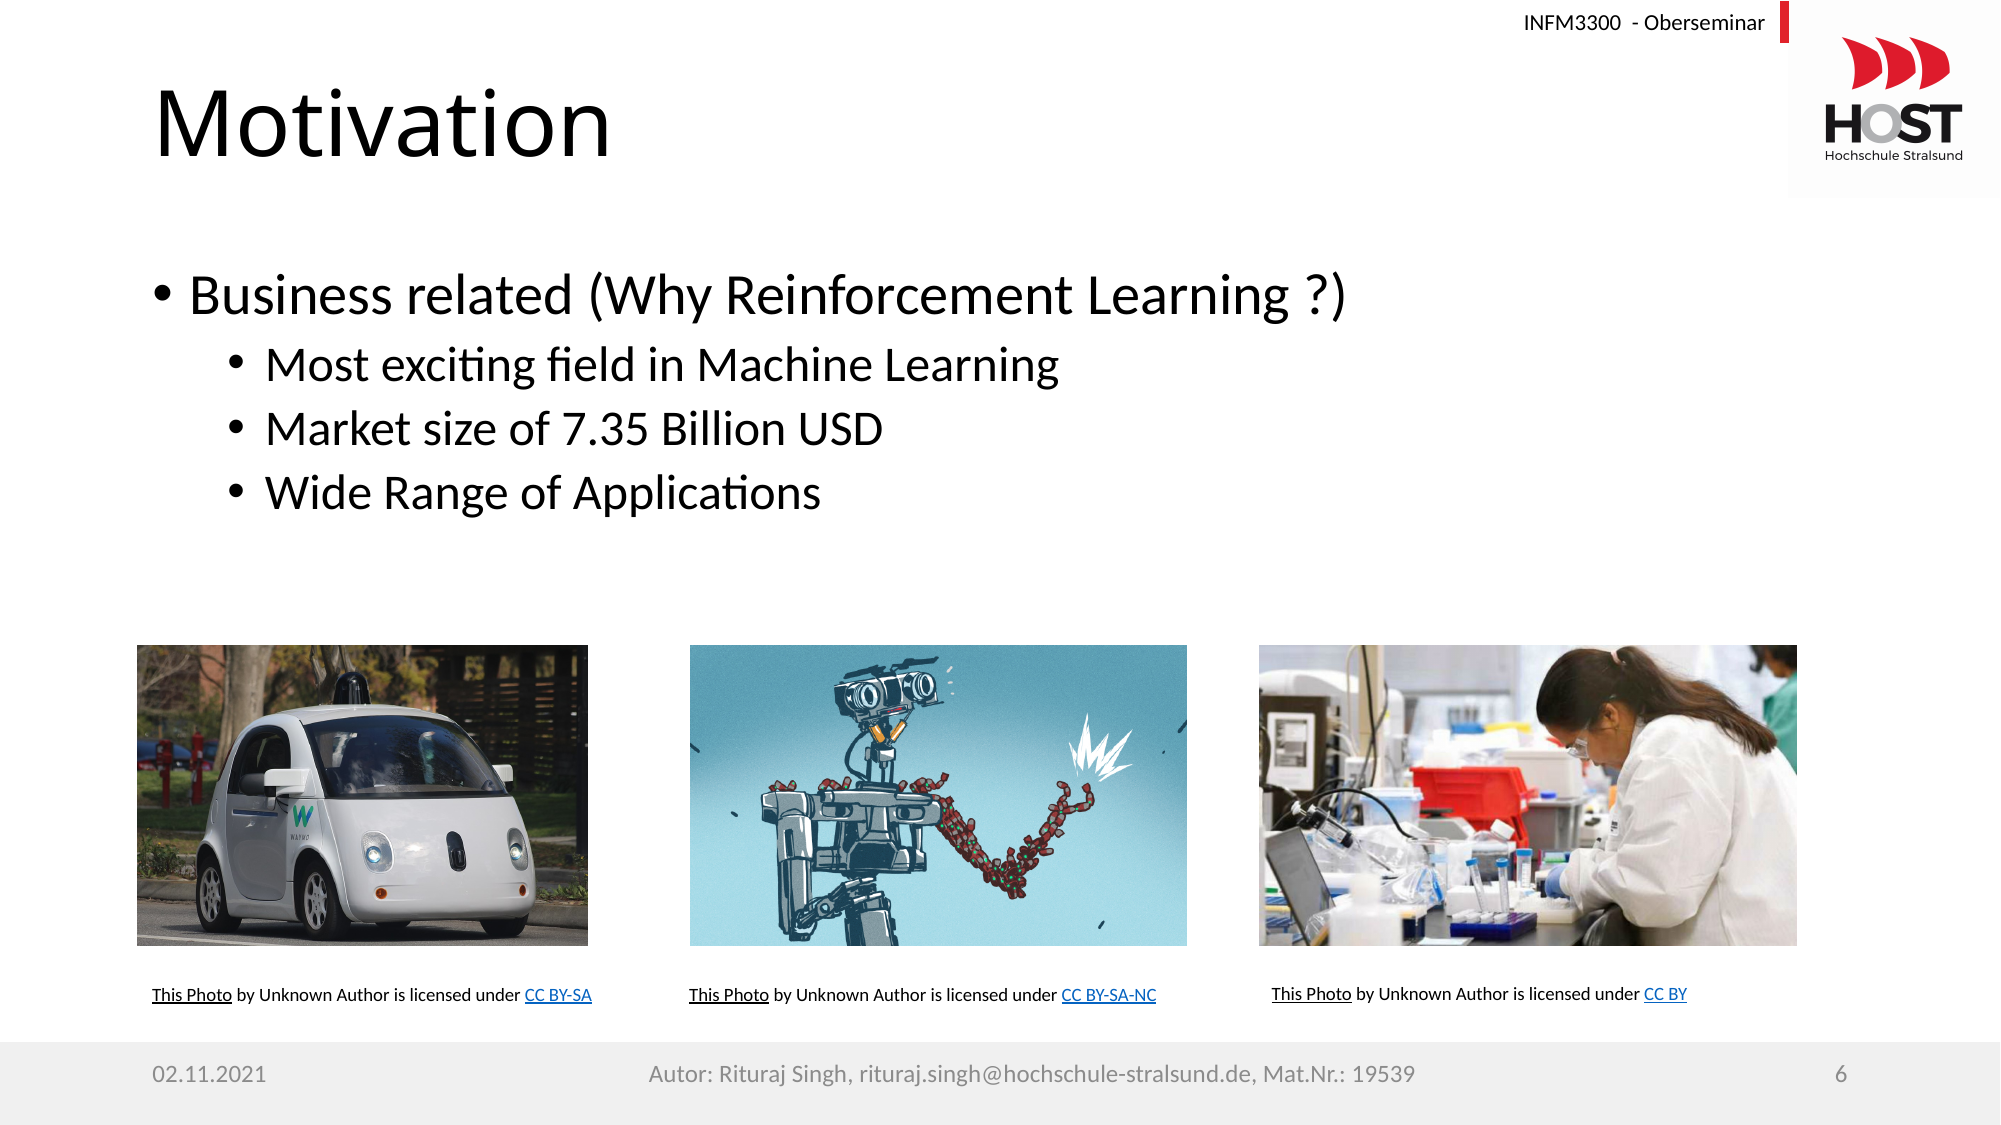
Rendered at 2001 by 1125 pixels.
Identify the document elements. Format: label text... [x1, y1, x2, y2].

title Motivation [137, 72, 1863, 291]
list Business related (Why Reinforcement Learning ?) Most exciting field in Machine Learning Market size of 7.35 Billion USD Wide Range of Applications [137, 291, 1863, 1043]
picture [690, 645, 1187, 946]
text_box This Photo by Unknown Author is licensed under CC BY-SA [137, 974, 618, 1013]
picture [1259, 645, 1797, 946]
text_box This Photo by Unknown Author is licensed under CC BY-SA-NC [674, 974, 1182, 1013]
footer Autor: Rituraj Singh, rituraj.singh@hochschule-stralsund.de, Mat.Nr.: 19539 [617, 1042, 1449, 1103]
picture [1788, 0, 2000, 198]
picture [137, 645, 588, 946]
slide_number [137, 1042, 588, 1103]
text_box This Photo by Unknown Author is licensed under CC BY [1256, 974, 1788, 1012]
slide_number 6 [1478, 1042, 1863, 1103]
